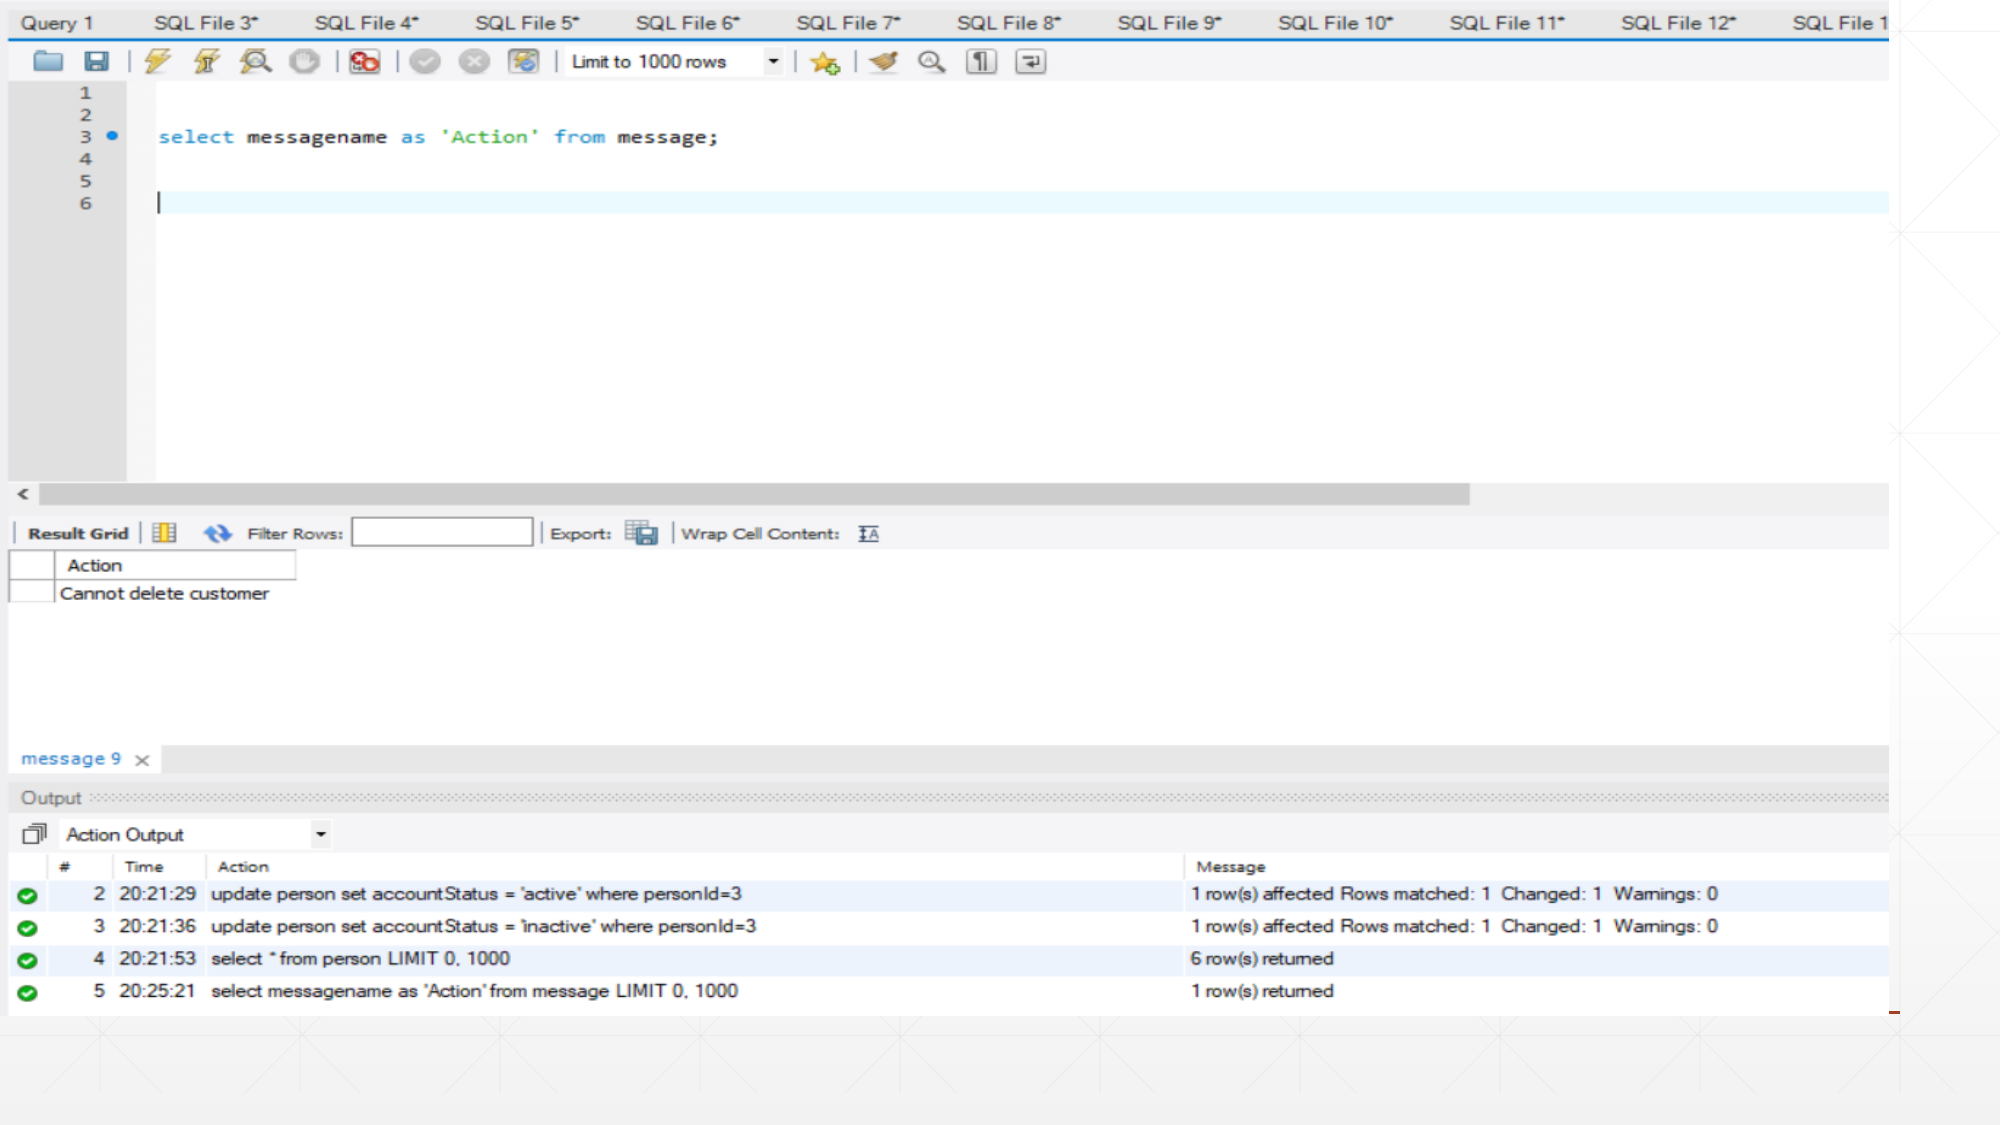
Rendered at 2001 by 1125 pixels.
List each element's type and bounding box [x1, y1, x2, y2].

picture [0, 0, 1889, 1016]
